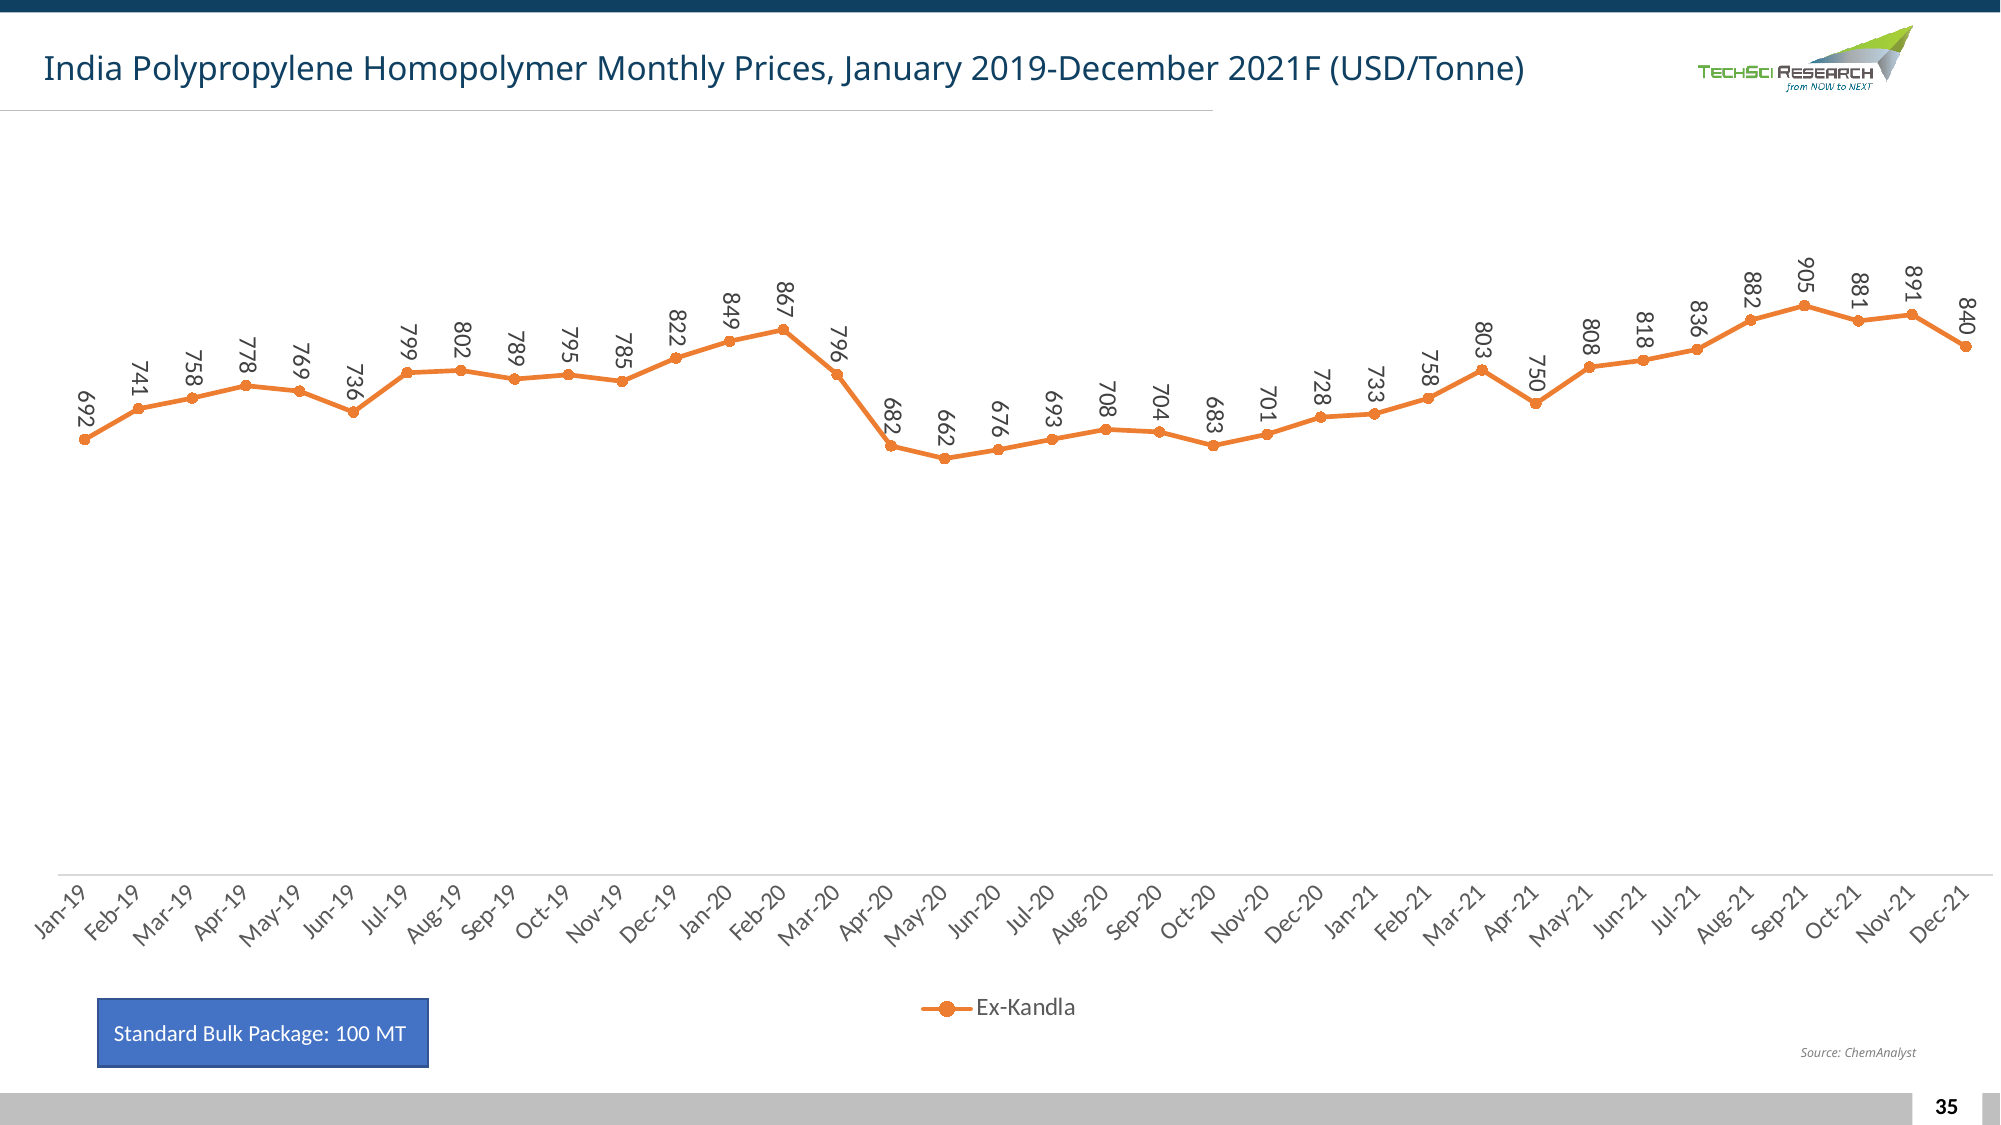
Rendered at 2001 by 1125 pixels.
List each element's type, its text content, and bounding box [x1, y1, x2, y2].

list India Polypropylene Homopolymer Monthly Prices, January 2019-December 2021F (USD/Tonne) [28, 31, 1749, 107]
chart [0, 214, 2000, 1028]
text_box Standard Bulk Package: 100 MT [97, 1028, 429, 1068]
picture [1696, 24, 1913, 93]
text_box Source: ChemAnalyst [1163, 1037, 1932, 1068]
